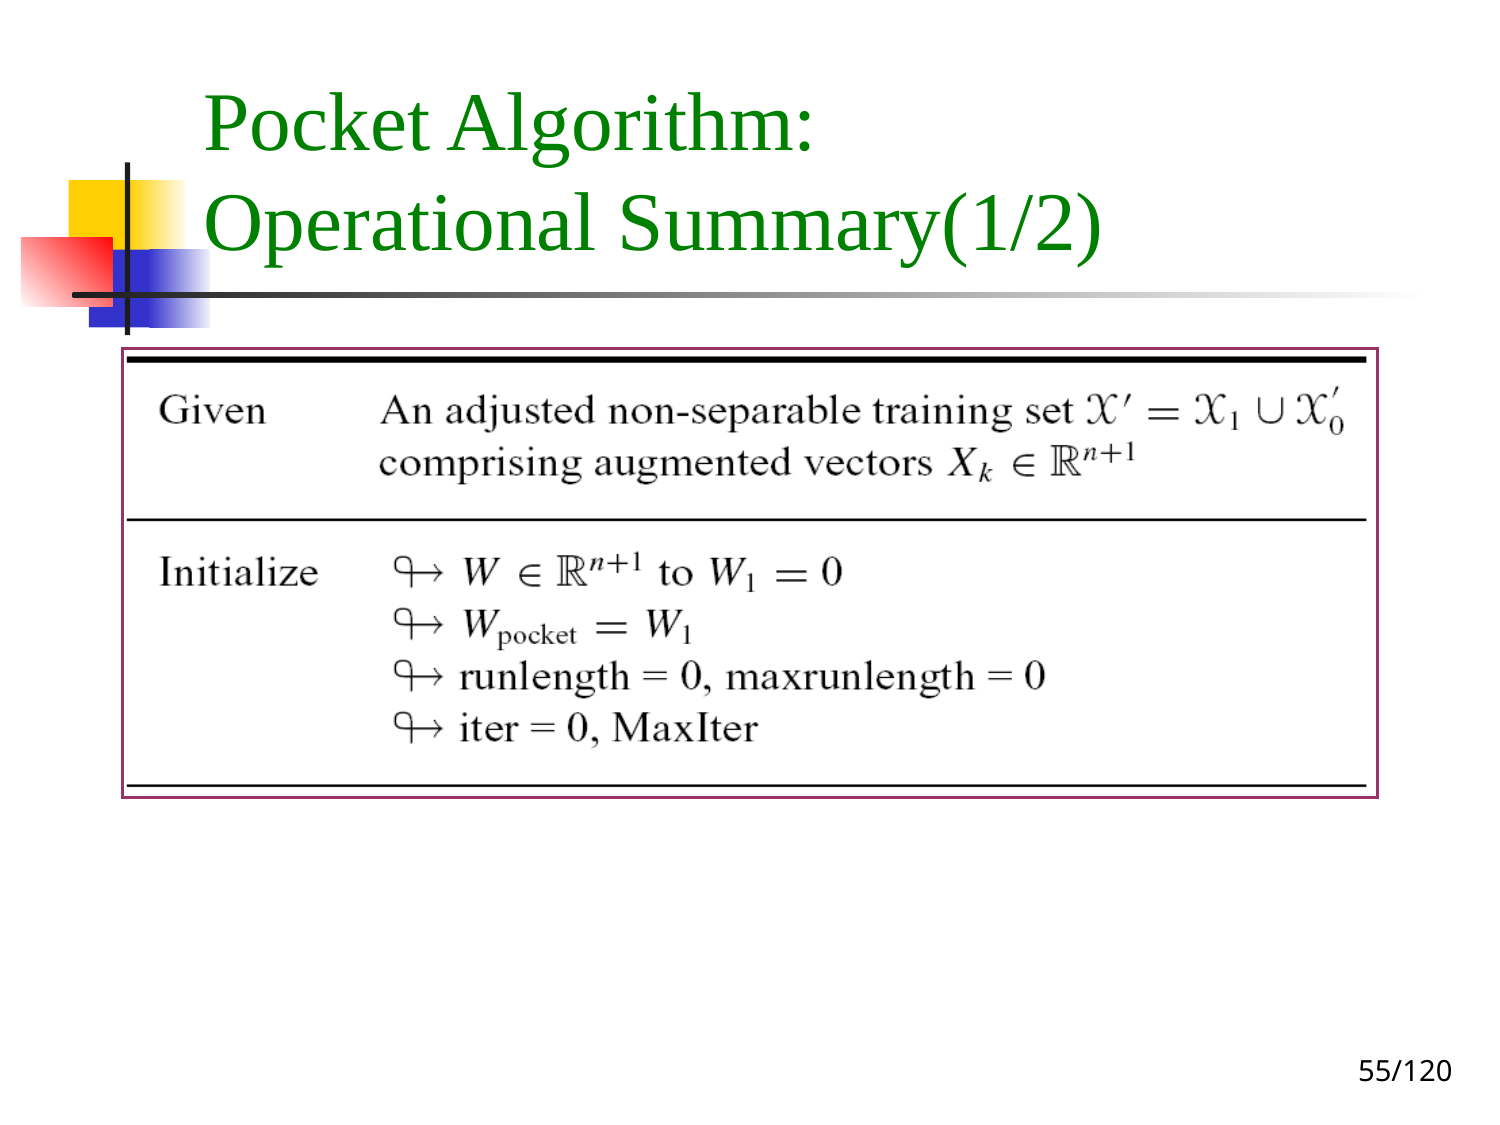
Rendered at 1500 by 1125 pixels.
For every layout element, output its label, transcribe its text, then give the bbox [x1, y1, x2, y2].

slide_number ‹#›/120 [1155, 1024, 1468, 1100]
title Pocket Algorithm: Operational Summary(1/2) [188, 35, 1468, 275]
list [123, 349, 1377, 797]
